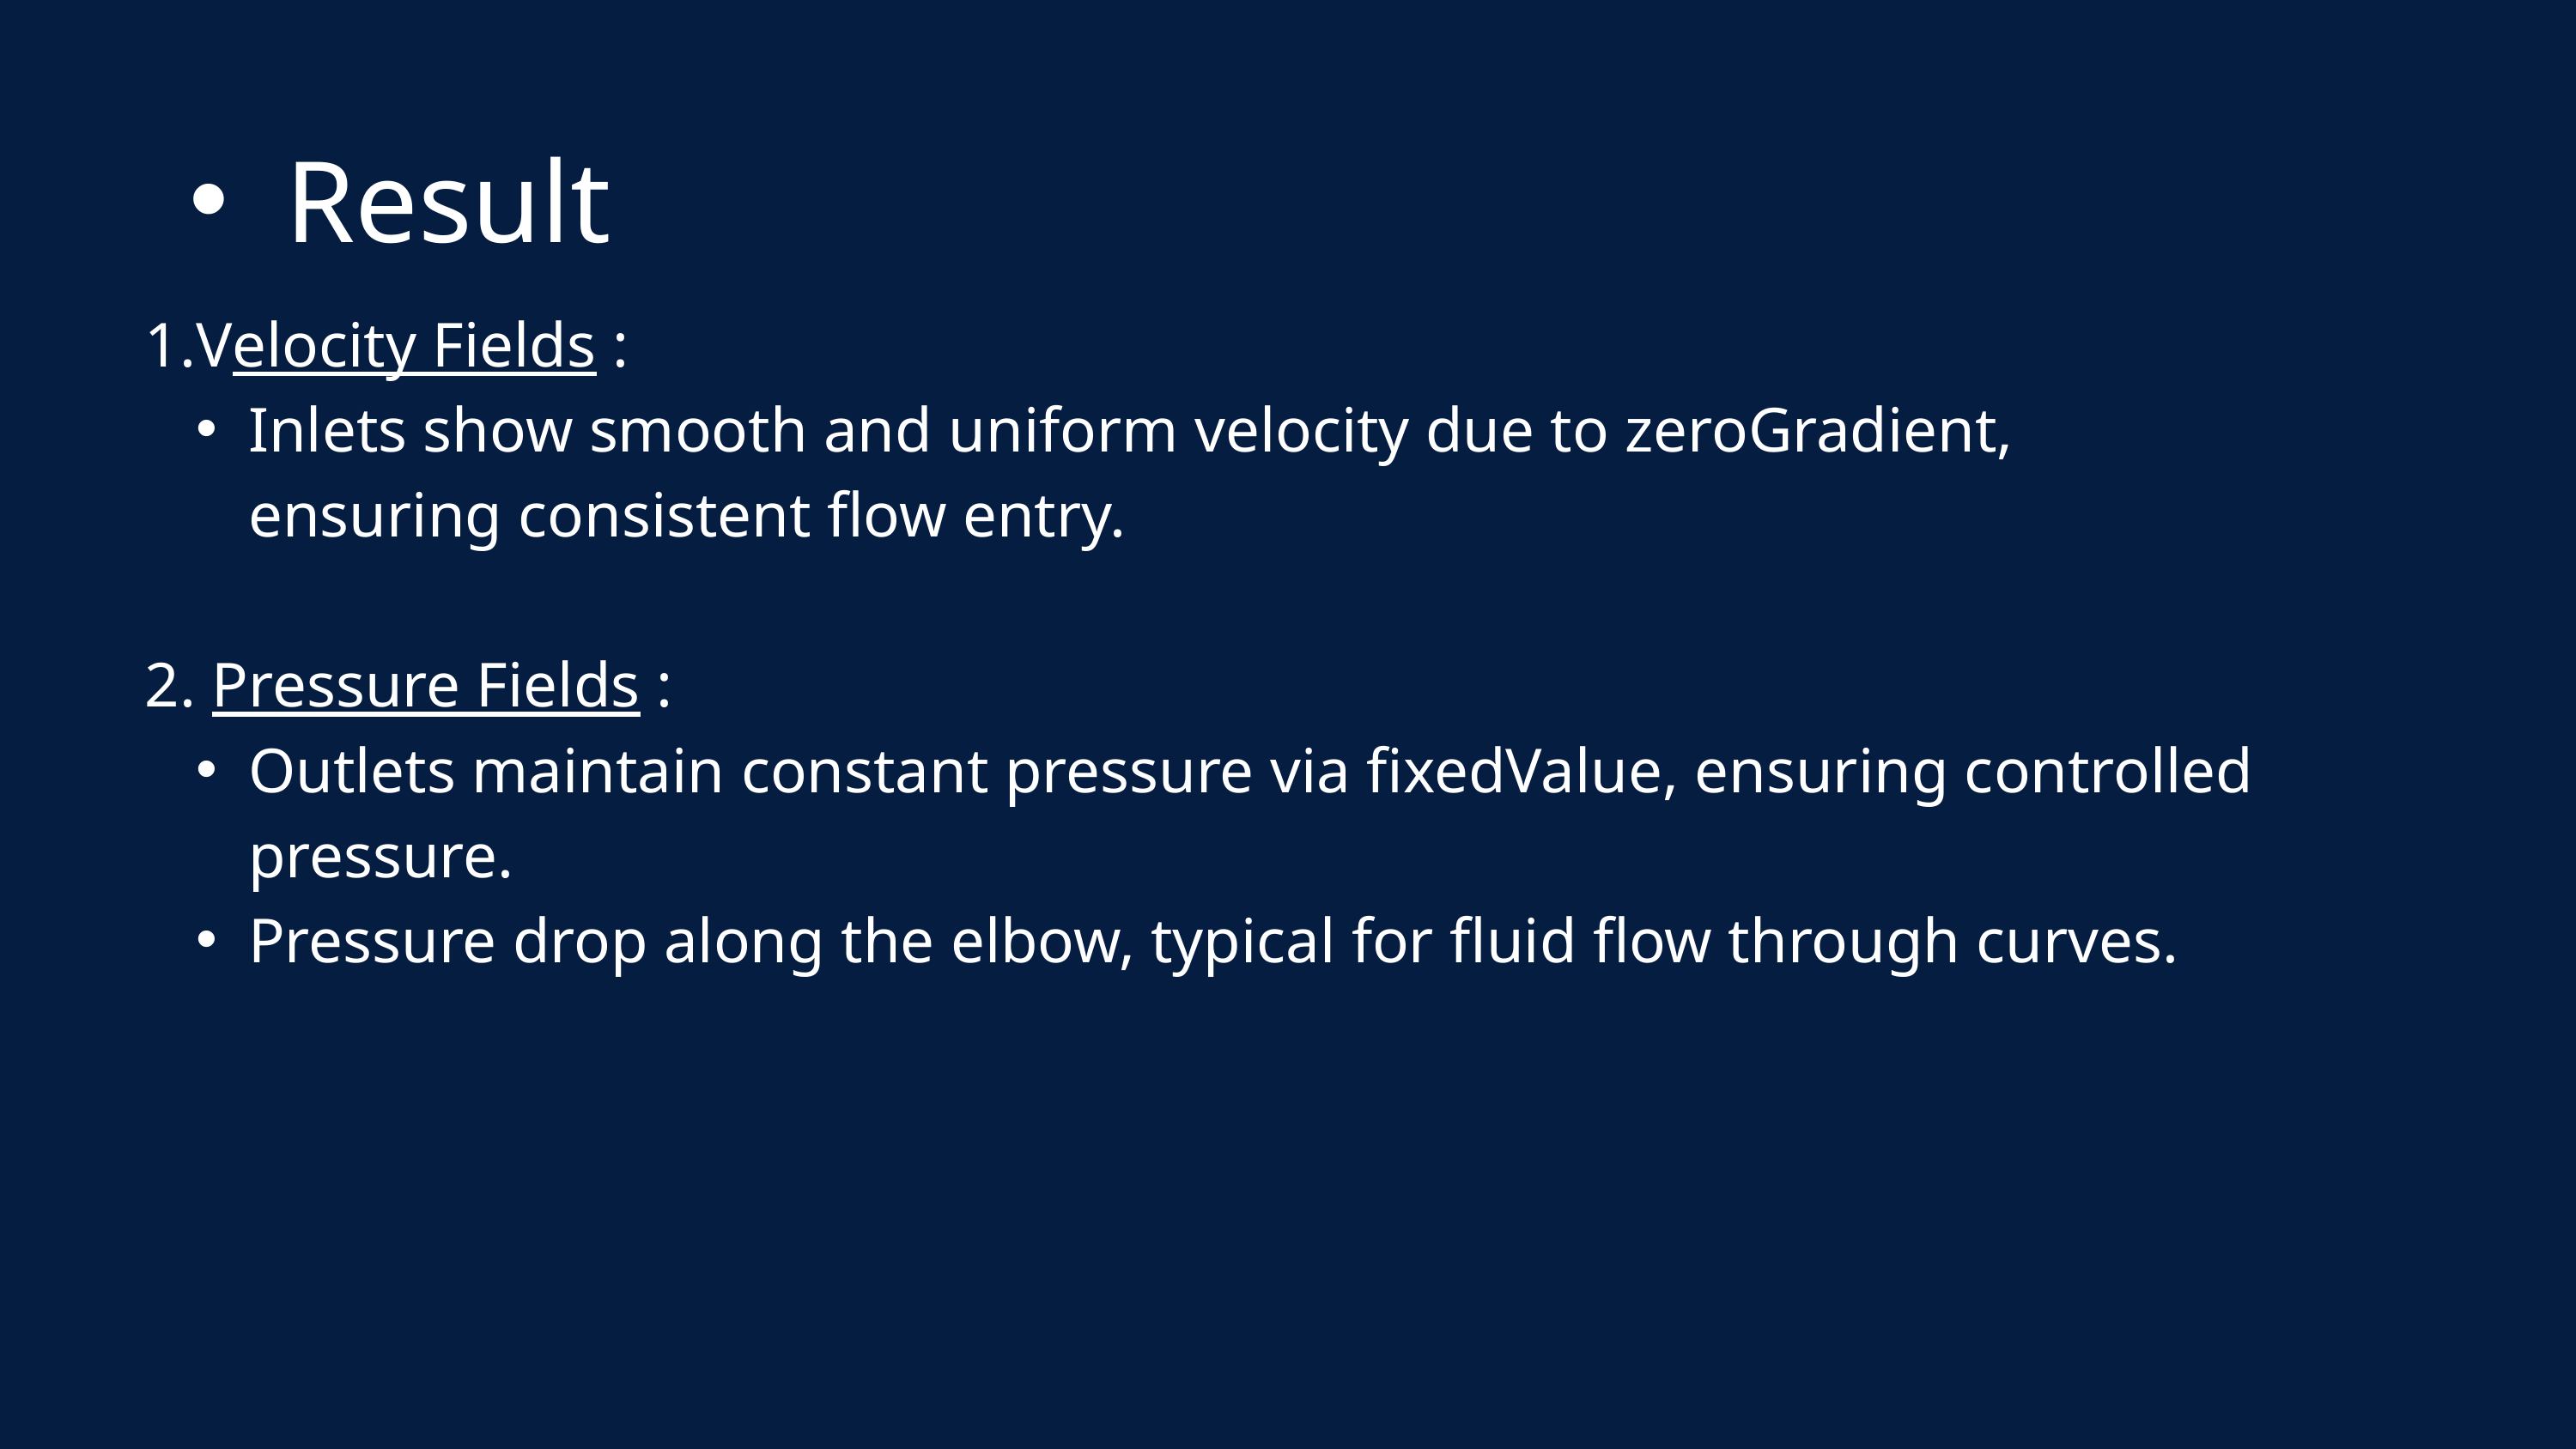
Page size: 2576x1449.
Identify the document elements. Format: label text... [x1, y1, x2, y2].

text_box Velocity Fields : Inlets show smooth and uniform velocity due to zeroGradient, ensuring consistent flow entry. 2. Pressure Fields : Outlets maintain constant pressure via fixedValue, ensuring controlled pressure. Pressure drop along the elbow, typical for fluid flow through curves. [144, 294, 2285, 1145]
text_box Result [85, 107, 679, 265]
